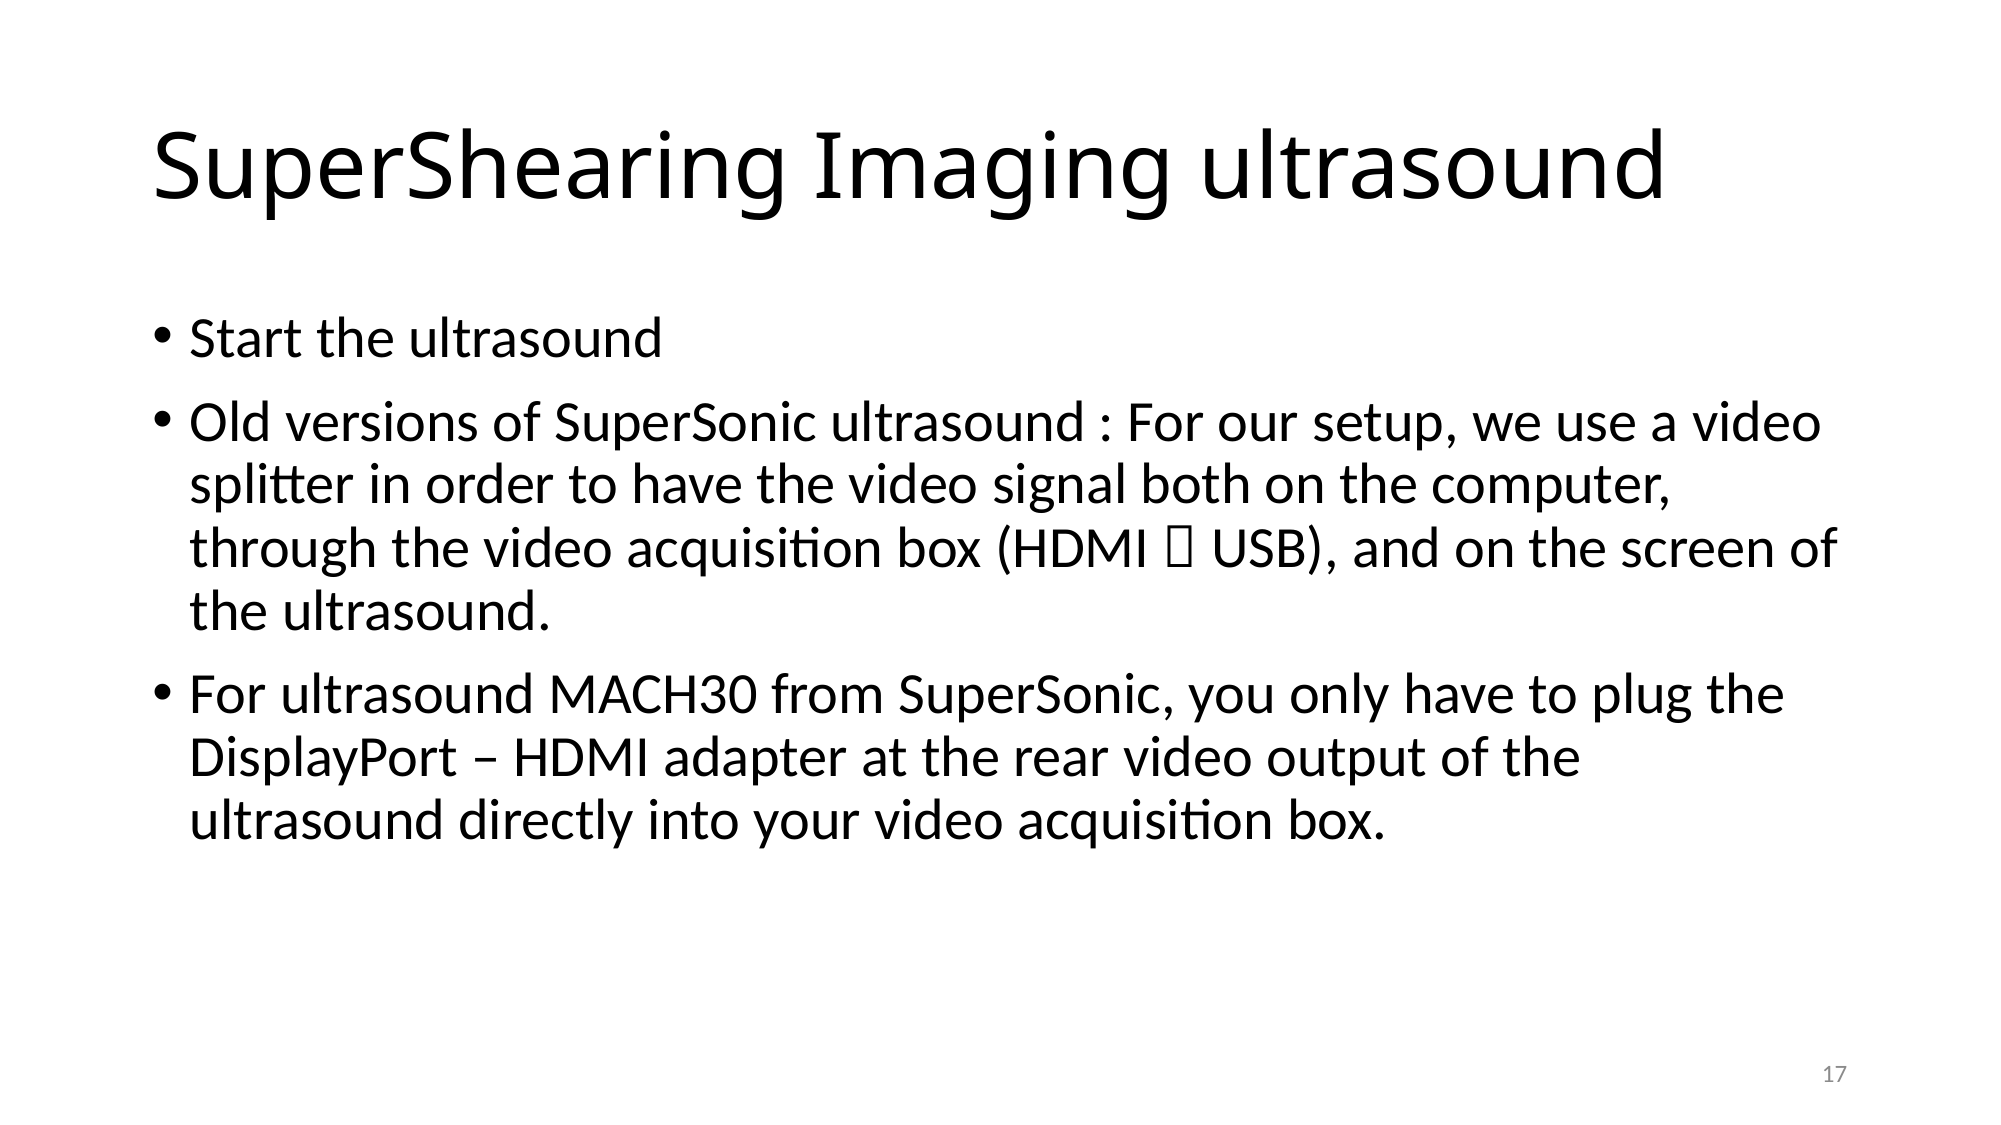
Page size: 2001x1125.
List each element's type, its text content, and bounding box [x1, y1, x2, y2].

list Start the ultrasound Old versions of SuperSonic ultrasound : For our setup, we use a video splitter in order to have the video signal both on the computer, through the video acquisition box (HDMI  USB), and on the screen of the ultrasound. For ultrasound MACH30 from SuperSonic, you only have to plug the DisplayPort – HDMI adapter at the rear video output of the ultrasound directly into your video acquisition box. [137, 299, 1863, 1014]
title SuperShearing Imaging ultrasound [137, 59, 1863, 278]
slide_number 17 [1412, 1042, 1863, 1103]
